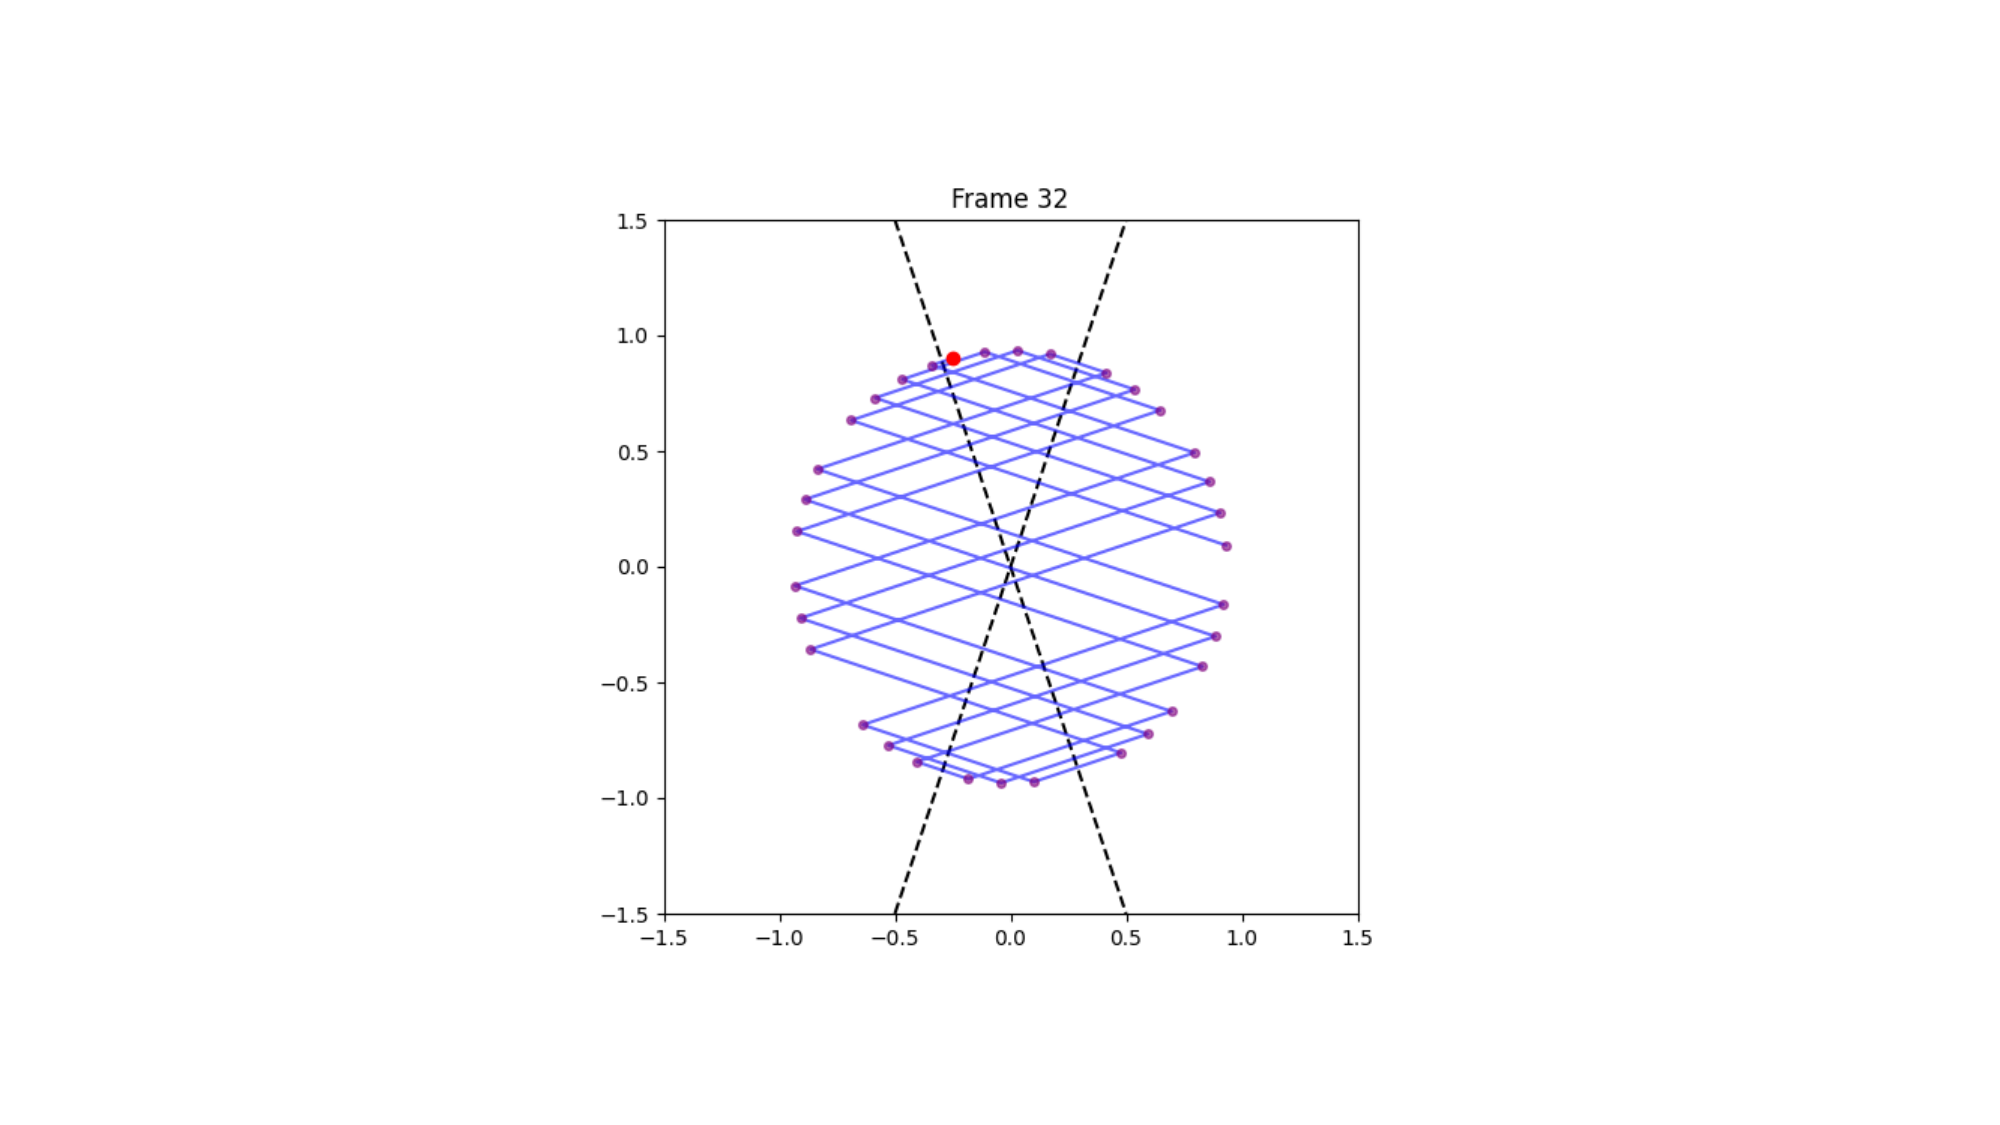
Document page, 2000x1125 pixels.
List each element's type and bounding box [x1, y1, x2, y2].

picture [549, 112, 1450, 1013]
